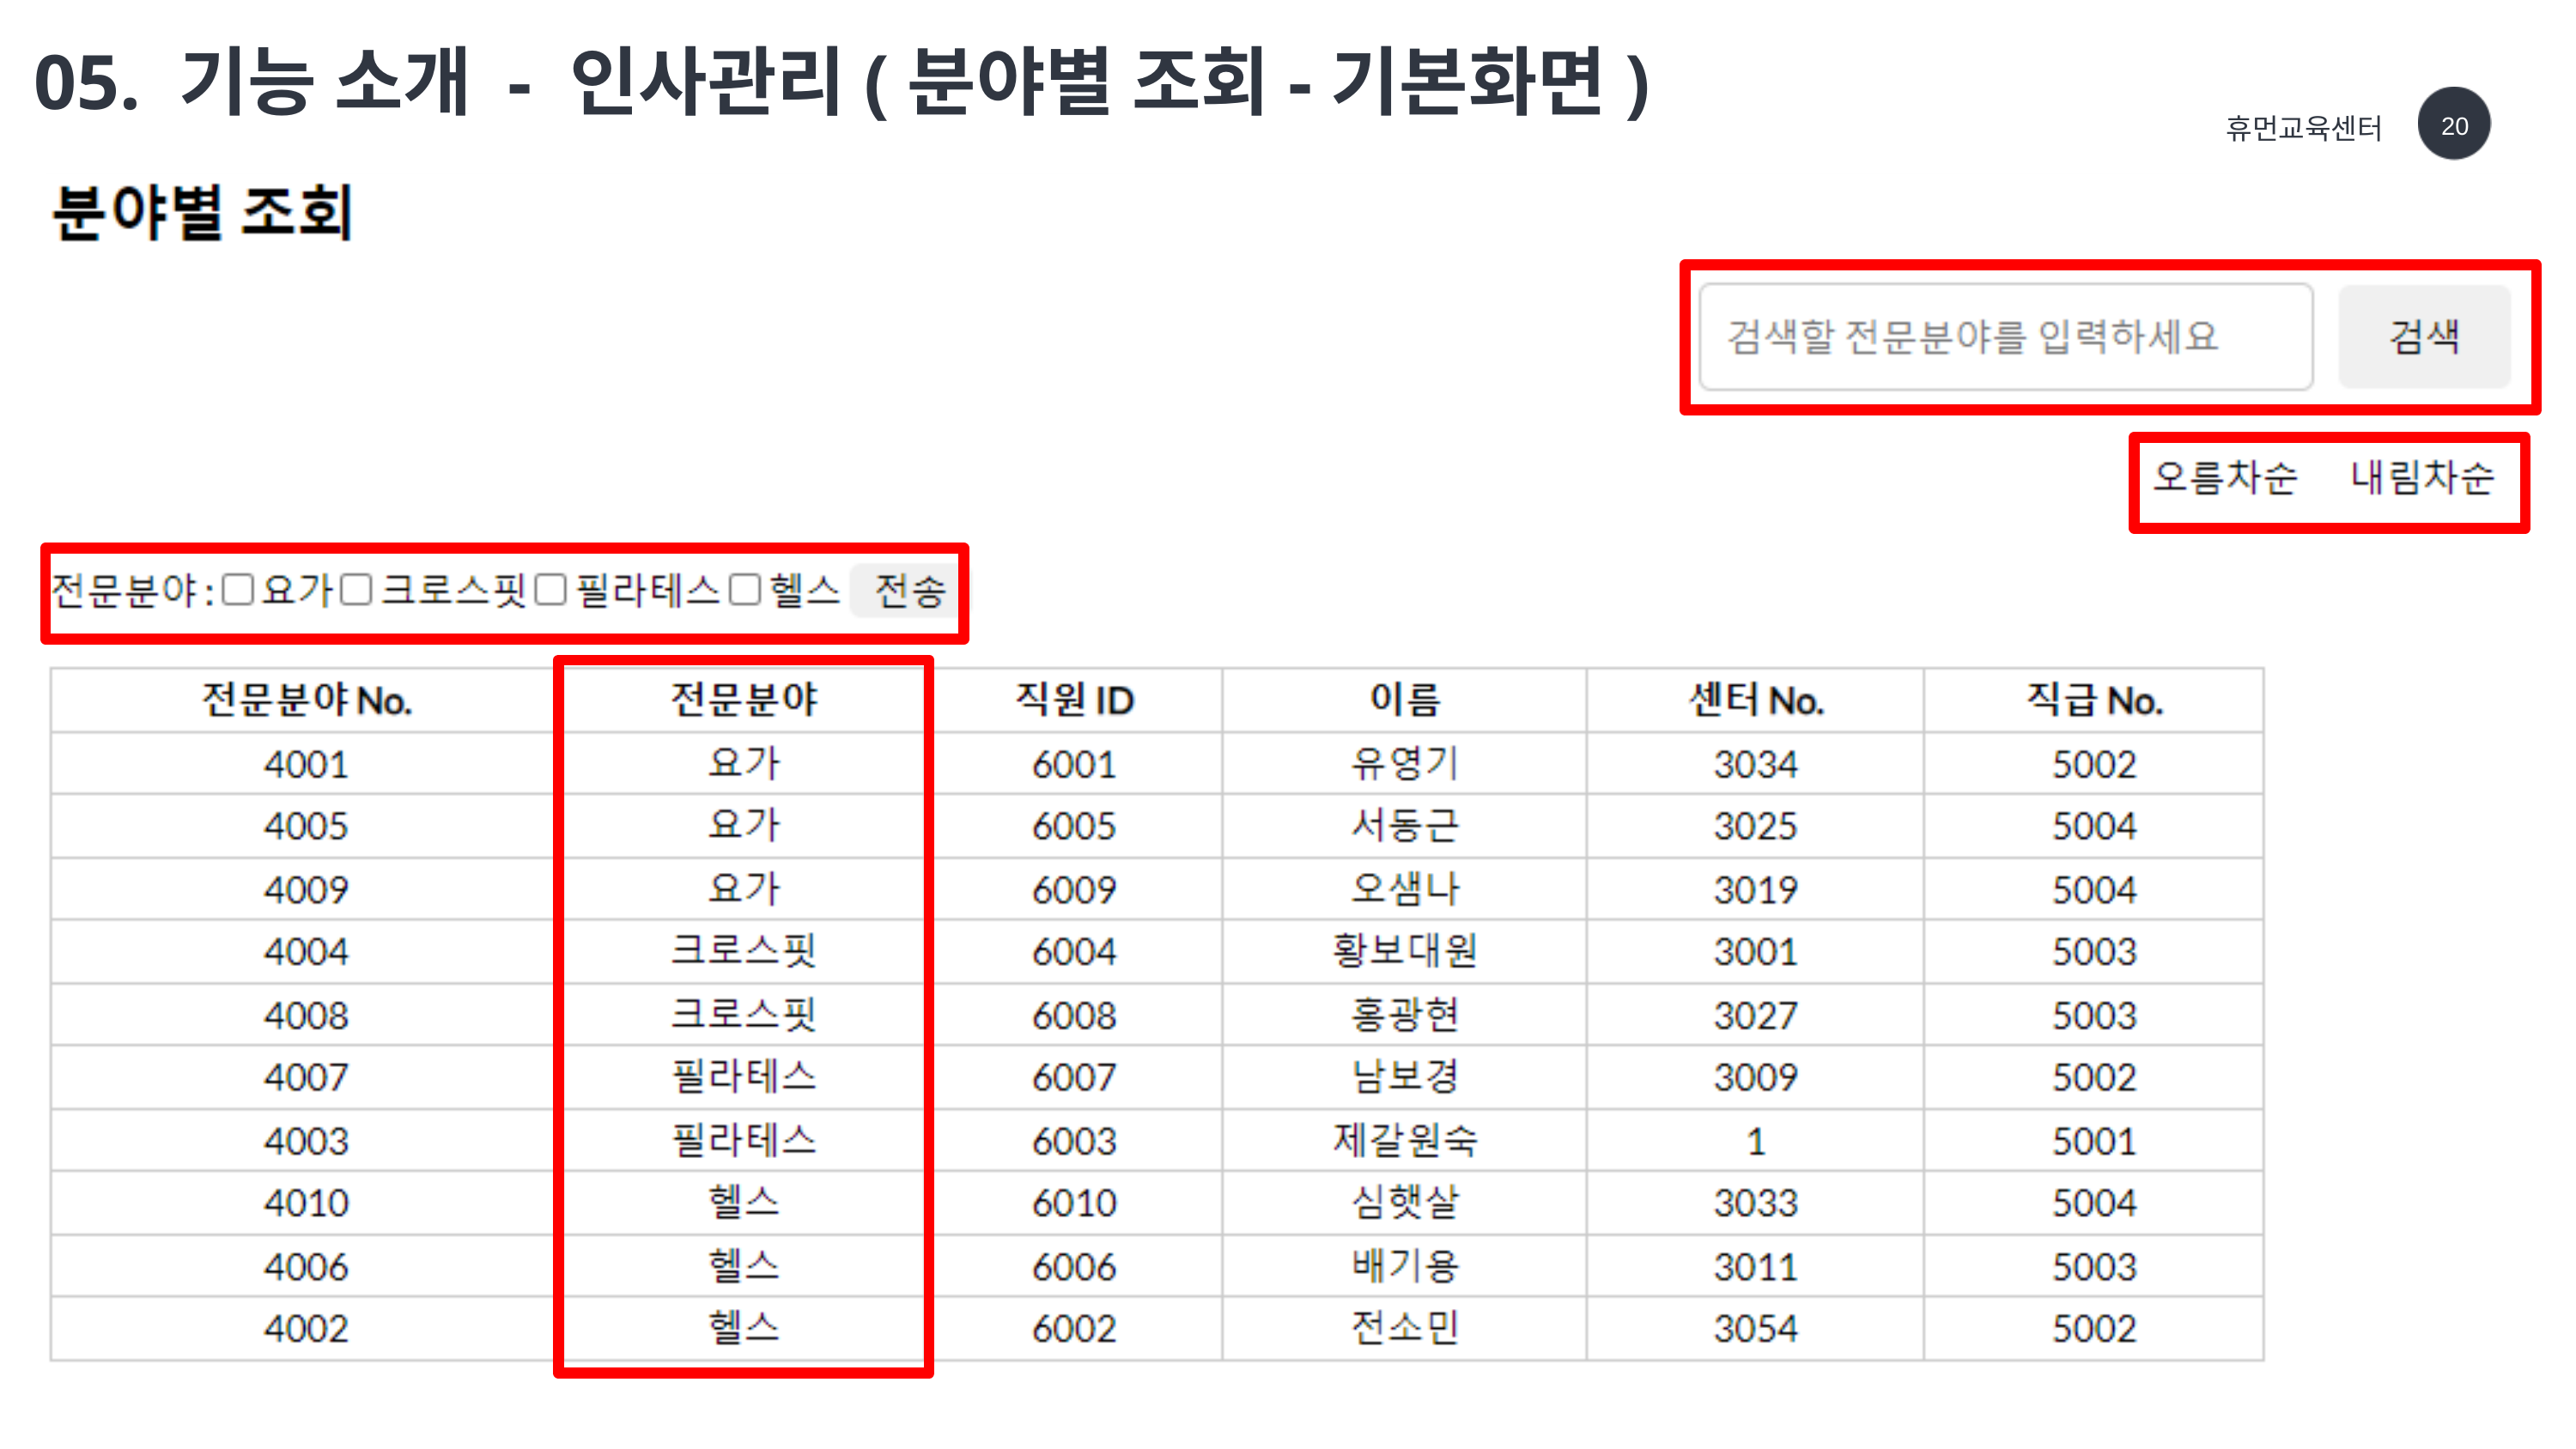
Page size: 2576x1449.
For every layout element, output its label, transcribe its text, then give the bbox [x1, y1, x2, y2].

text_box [2044, 86, 2518, 161]
text_box 05. 기능 소개 - 인사관리(분야별 조회-기본화면) [21, 21, 1795, 137]
picture [45, 173, 2537, 1385]
